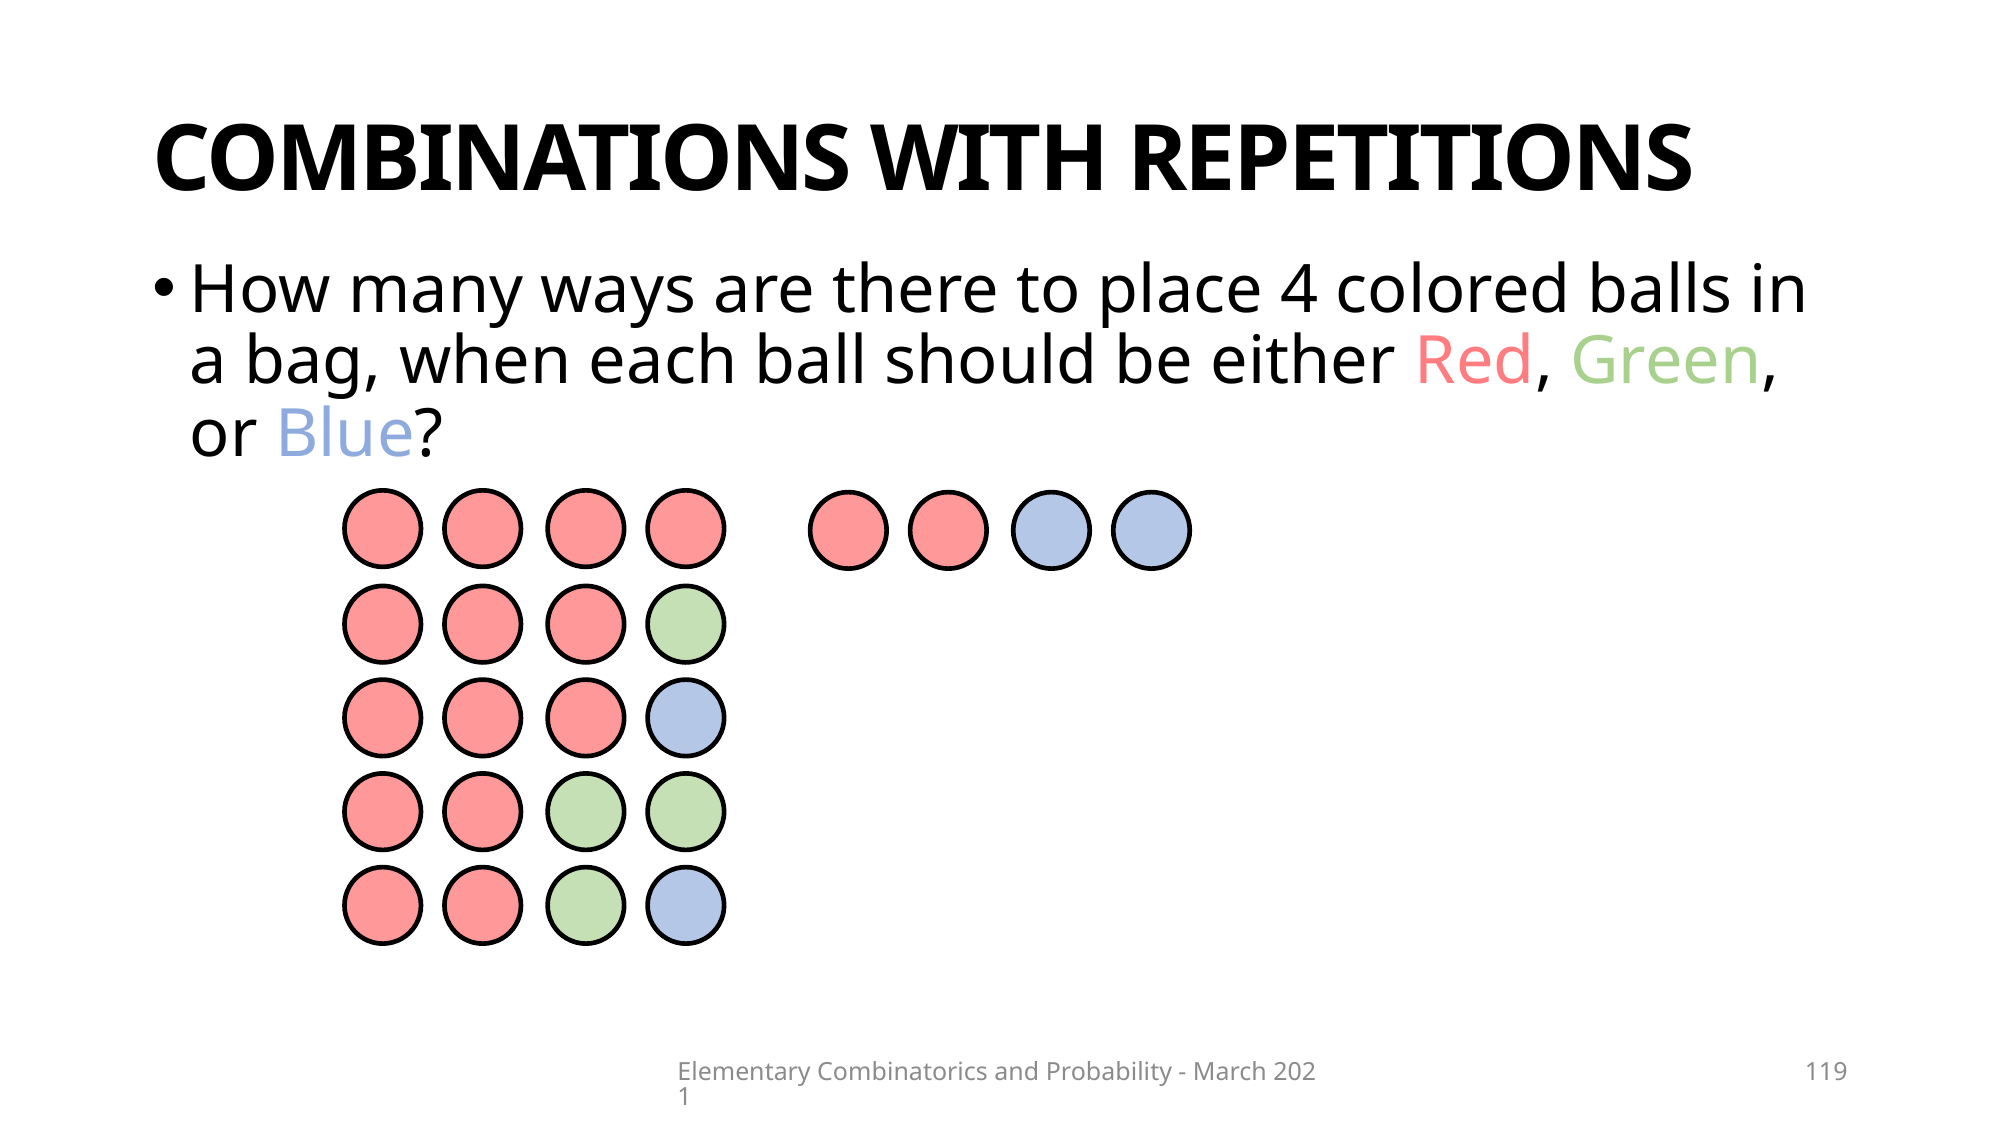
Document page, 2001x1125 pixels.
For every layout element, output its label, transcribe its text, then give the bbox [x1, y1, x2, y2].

text_box [646, 866, 726, 945]
text_box [343, 866, 423, 945]
list How many ways are there to place 4 colored balls in a bag, when each ball should be either Red, Green, or Blue? [137, 246, 1863, 1014]
text_box [343, 772, 423, 851]
footer Elementary Combinatorics and Probability - March 2021 [662, 1042, 1338, 1103]
text_box [443, 866, 523, 945]
text_box [343, 678, 423, 758]
text_box [443, 772, 523, 851]
text_box [646, 584, 726, 664]
text_box [546, 866, 626, 945]
title Combinations with repetitions [137, 52, 1863, 246]
text_box [646, 772, 726, 851]
text_box [646, 678, 726, 758]
slide_number 119 [1412, 1042, 1863, 1103]
text_box [646, 489, 726, 568]
text_box [343, 584, 423, 664]
text_box [809, 491, 888, 570]
text_box [909, 491, 988, 570]
text_box [443, 584, 523, 664]
text_box [546, 584, 626, 664]
text_box [546, 772, 626, 851]
text_box [546, 678, 626, 758]
text_box [443, 489, 523, 568]
text_box [443, 678, 523, 758]
text_box [1112, 491, 1191, 570]
text_box [1012, 491, 1091, 570]
text_box [546, 489, 626, 568]
text_box [343, 489, 423, 568]
